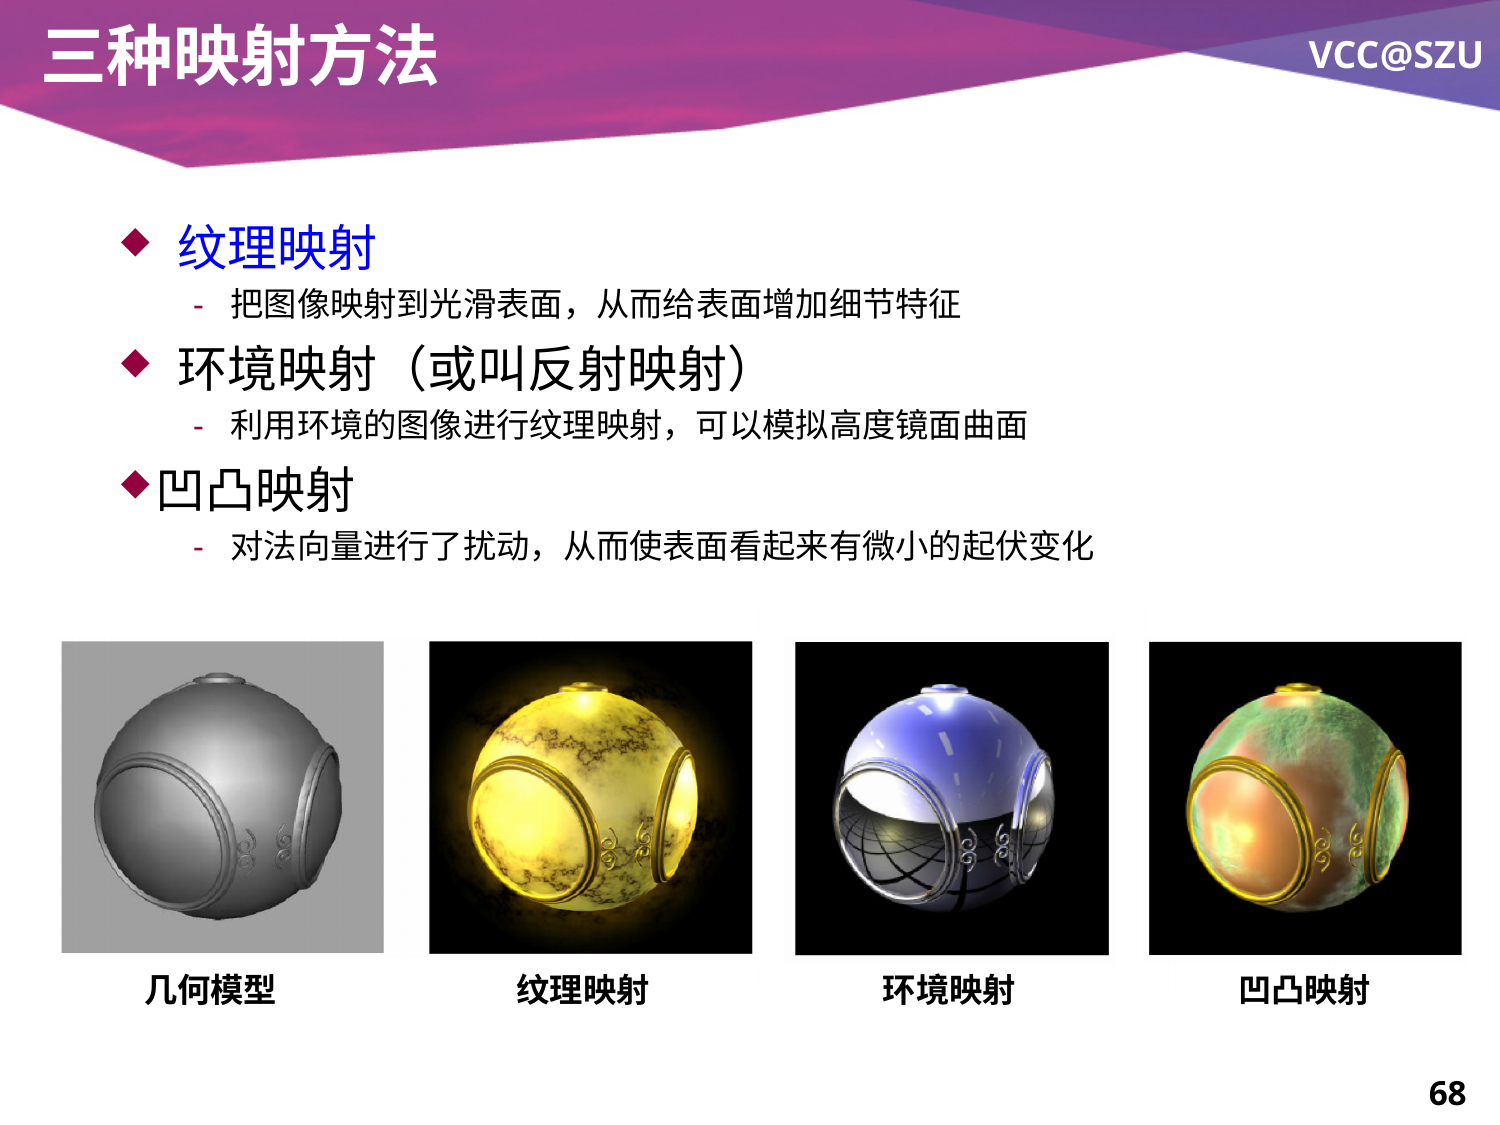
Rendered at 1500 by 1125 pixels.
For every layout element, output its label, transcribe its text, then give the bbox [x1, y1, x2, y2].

picture [0, 0, 1500, 1125]
text_box 几何模型 [129, 963, 293, 1017]
text_box 纹理映射 [501, 963, 665, 1017]
slide_number 68 [1384, 1065, 1500, 1125]
text_box 环境映射 [868, 998, 1031, 1017]
text_box 凹凸映射 [1223, 994, 1387, 1017]
list 纹理映射 把图像映射到光滑表面，从而给表面增加细节特征 环境映射（或叫反射映射） 利用环境的图像进行纹理映射，可以模拟高度镜面曲面 凹凸映射 对法向量进行了扰动，从而使表面看起来有微小的起伏变化 [103, 216, 1397, 636]
title 三种映射方法 [25, 15, 1320, 104]
